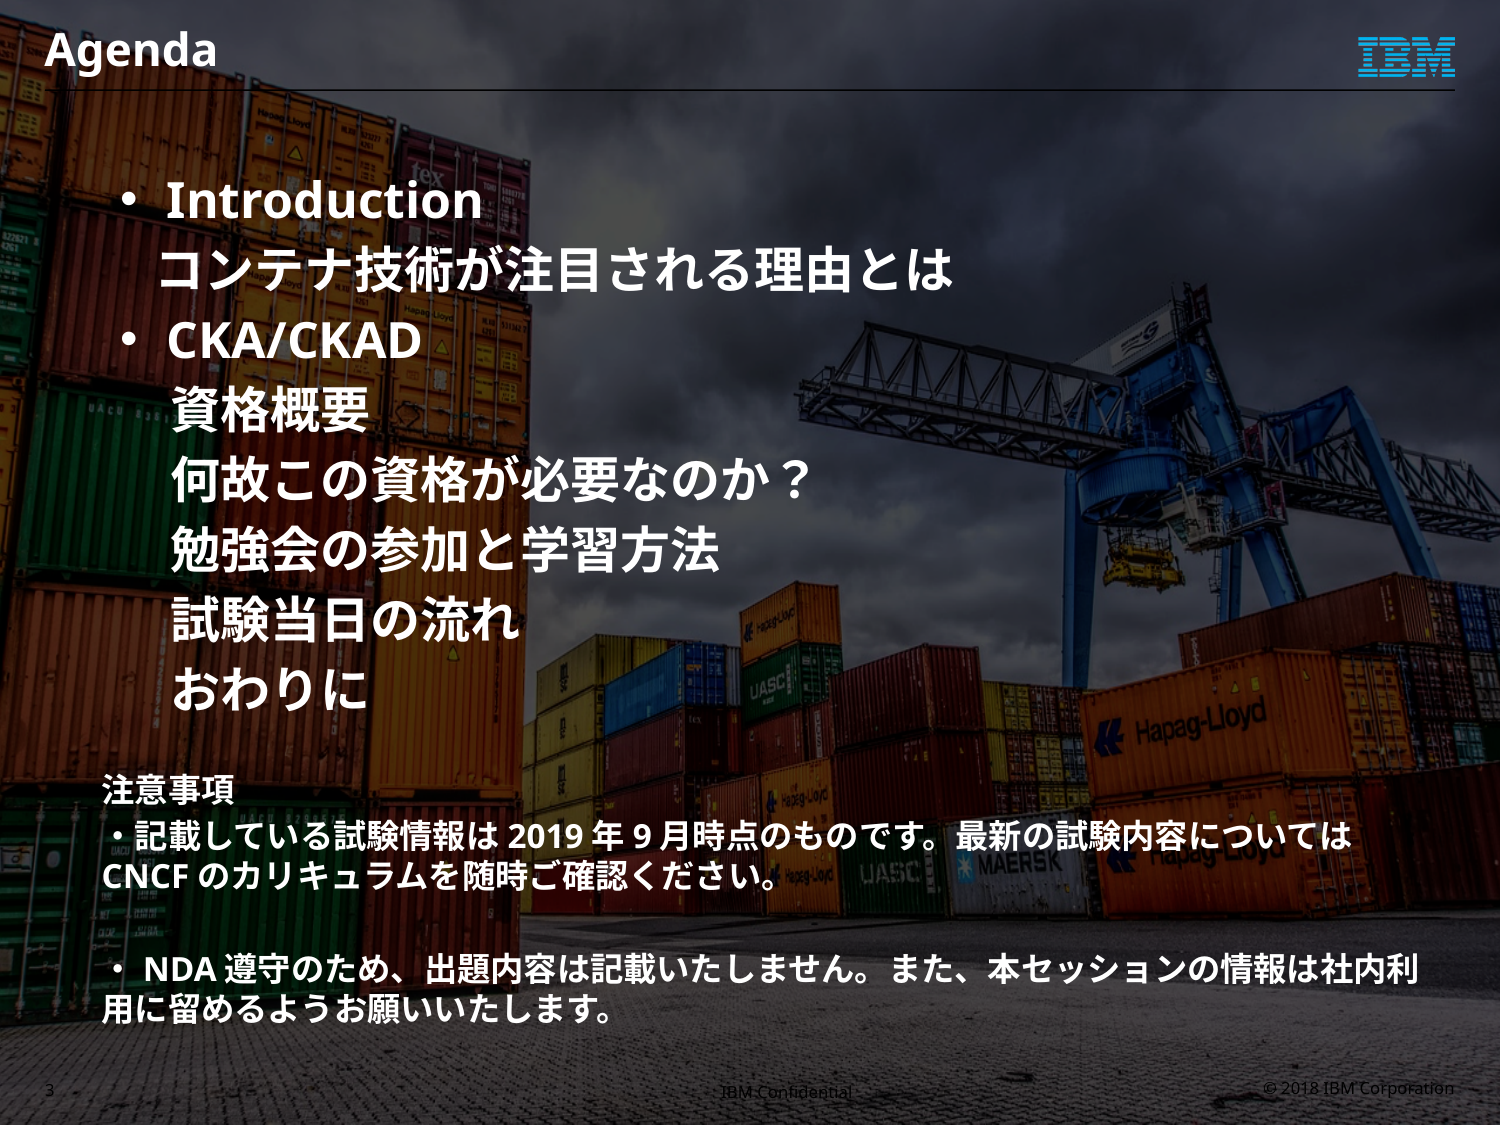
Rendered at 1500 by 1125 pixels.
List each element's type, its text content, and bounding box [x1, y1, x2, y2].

list Introduction コンテナ技術が注目される理由とは CKA/CKAD 資格概要 何故この資格が必要なのか？ 勉強会の参加と学習方法 試験当日の流れ おわりに 注意事項 ・記載している試験情報は2019年9月時点のものです。最新の試験内容についてはCNCFのカリキュラムを随時ご確認ください。 ・NDA遵守のため、出題内容は記載いたしません。また、本セッションの情報は社内利用に留めるようお願いいたします。 [29, 113, 1455, 1043]
picture [0, 0, 1500, 1125]
title Agenda [29, 19, 1359, 83]
